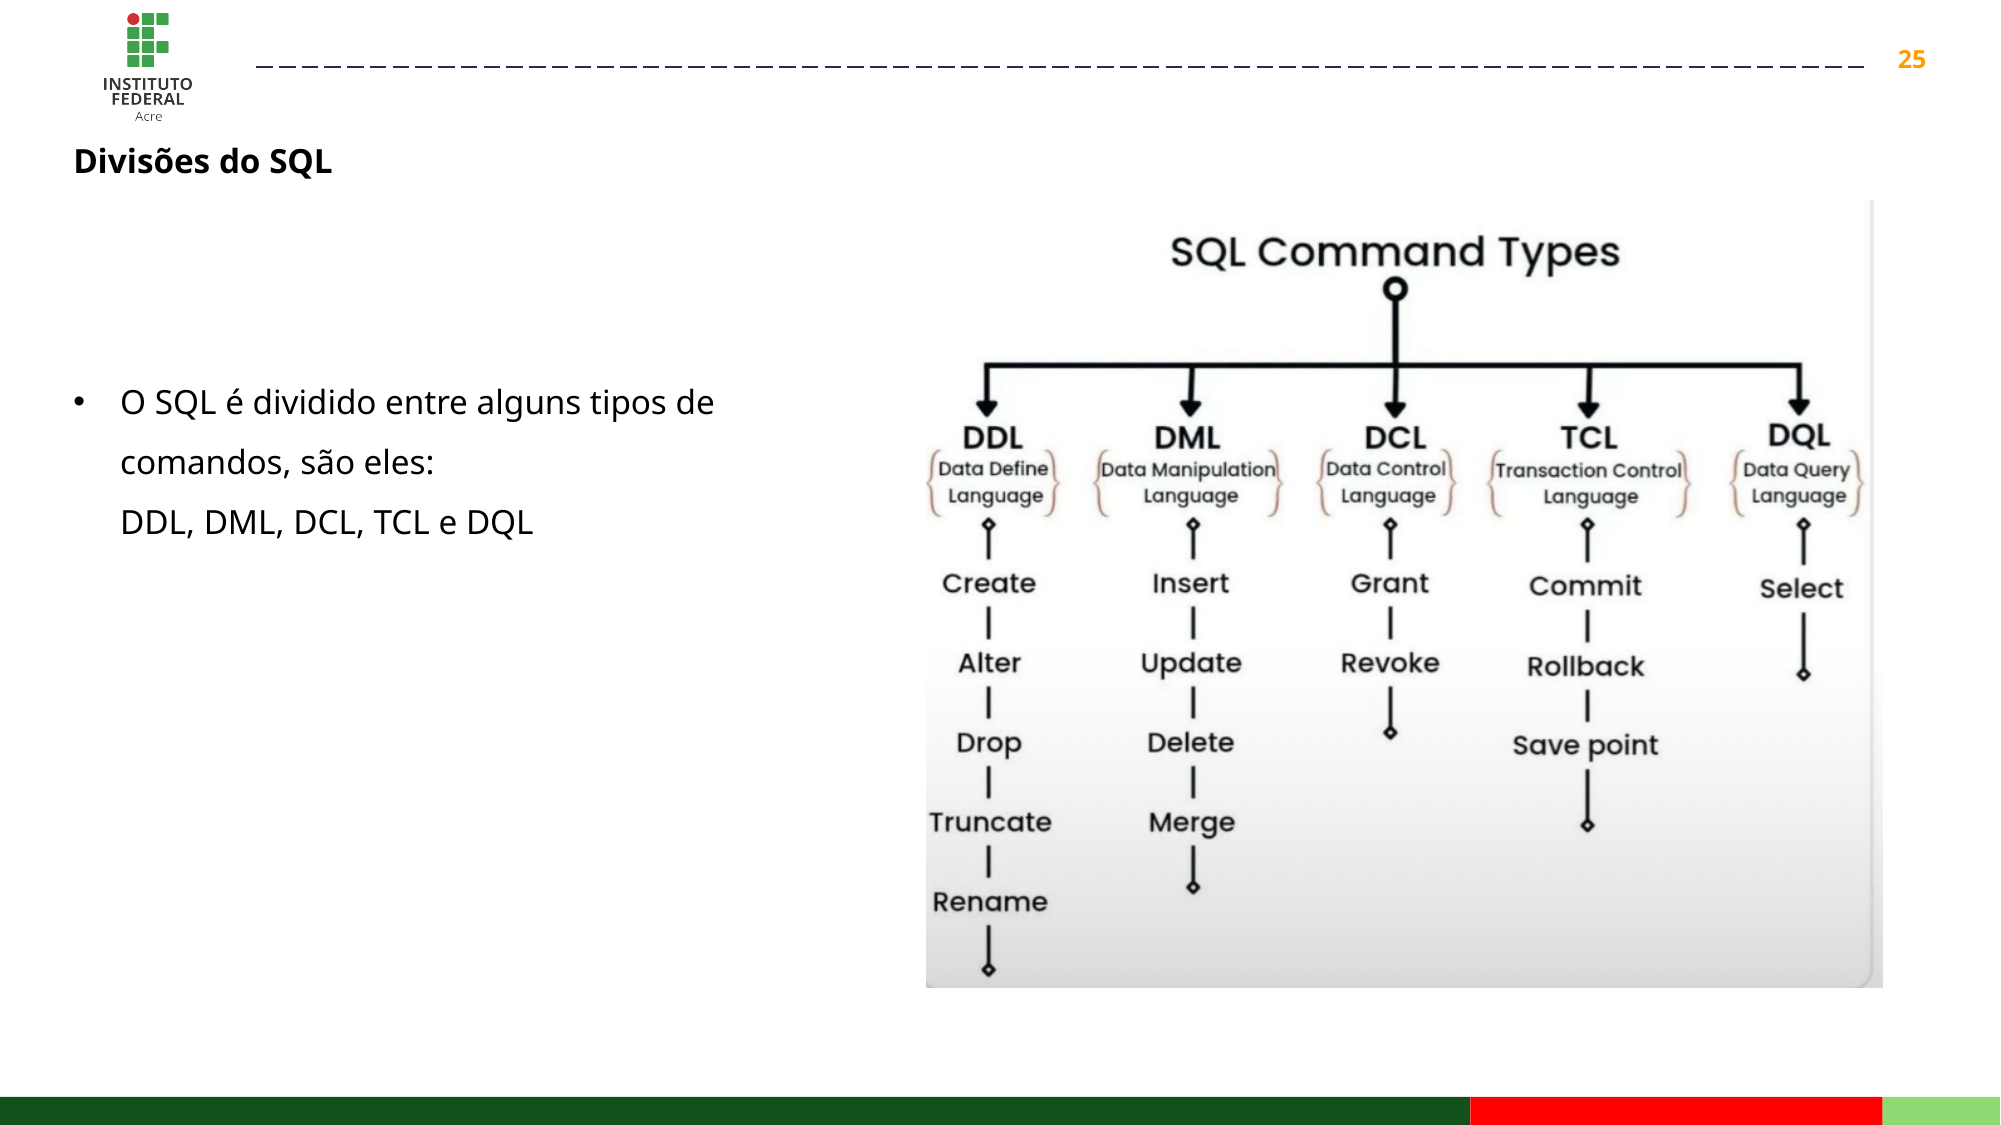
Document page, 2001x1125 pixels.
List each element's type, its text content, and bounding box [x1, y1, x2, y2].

text_box [0, 1095, 1469, 1125]
picture [926, 199, 1884, 988]
text_box [1881, 1095, 2000, 1125]
slide_number 25 [1865, 30, 1942, 91]
picture [104, 12, 192, 121]
text_box O SQL é dividido entre alguns tipos de comandos, são eles: DDL, DML, DCL, TCL e DQL [58, 354, 813, 549]
text_box Divisões do SQL [58, 112, 1243, 188]
text_box [1469, 1095, 1881, 1125]
